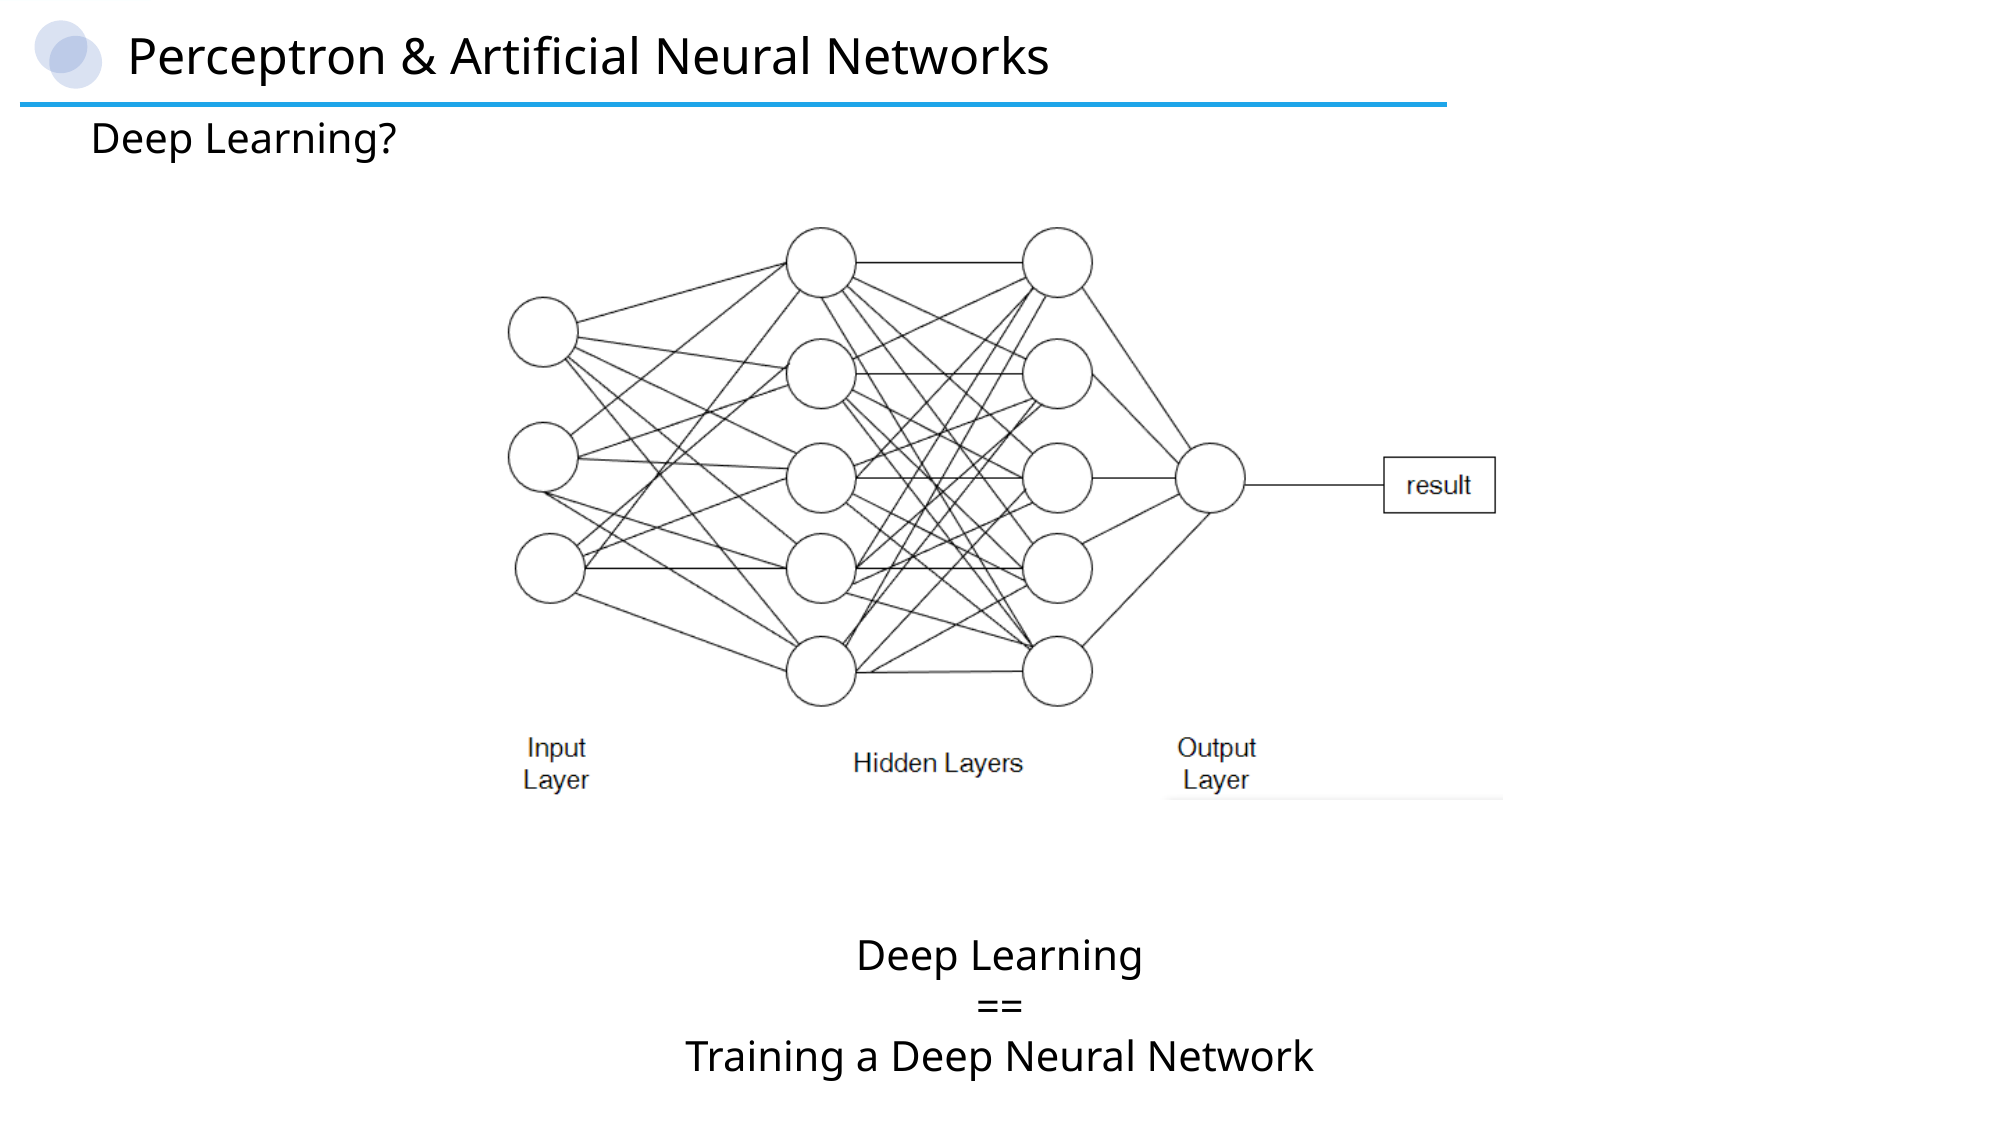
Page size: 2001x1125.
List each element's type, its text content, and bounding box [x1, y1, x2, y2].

picture [497, 226, 1503, 800]
text_box Deep Learning? [75, 105, 690, 170]
text_box [33, 19, 87, 72]
text_box Perceptron & Artificial Neural Networks [112, 17, 1346, 92]
text_box Deep Learning == Training a Deep Neural Network [385, 921, 1615, 1087]
text_box [48, 34, 104, 90]
